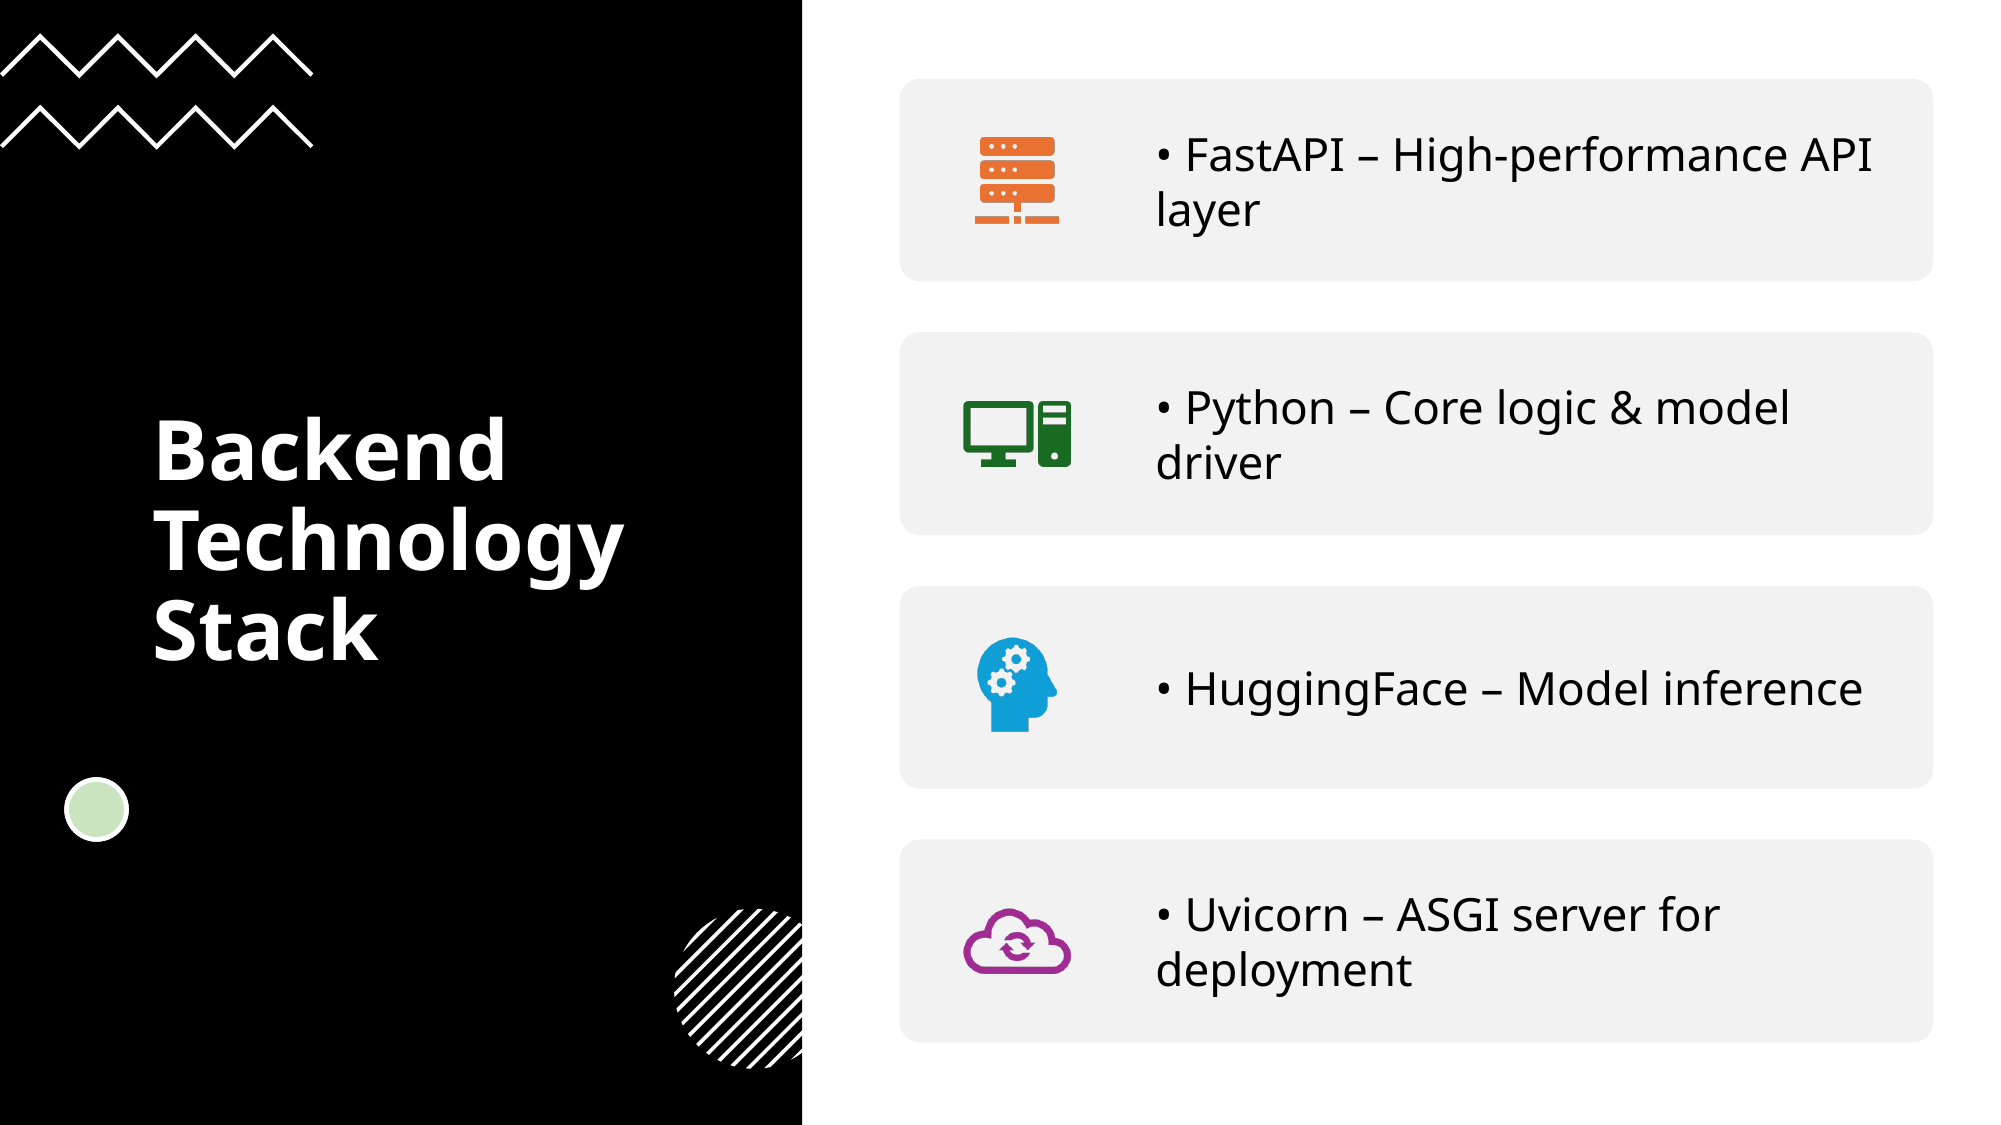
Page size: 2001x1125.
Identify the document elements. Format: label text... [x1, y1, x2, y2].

text_box [804, 0, 2000, 1125]
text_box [673, 908, 835, 1070]
text_box [65, 777, 129, 841]
title Backend Technology Stack [137, 196, 663, 892]
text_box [0, 32, 314, 151]
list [899, 77, 1934, 1044]
text_box [0, 0, 804, 1125]
